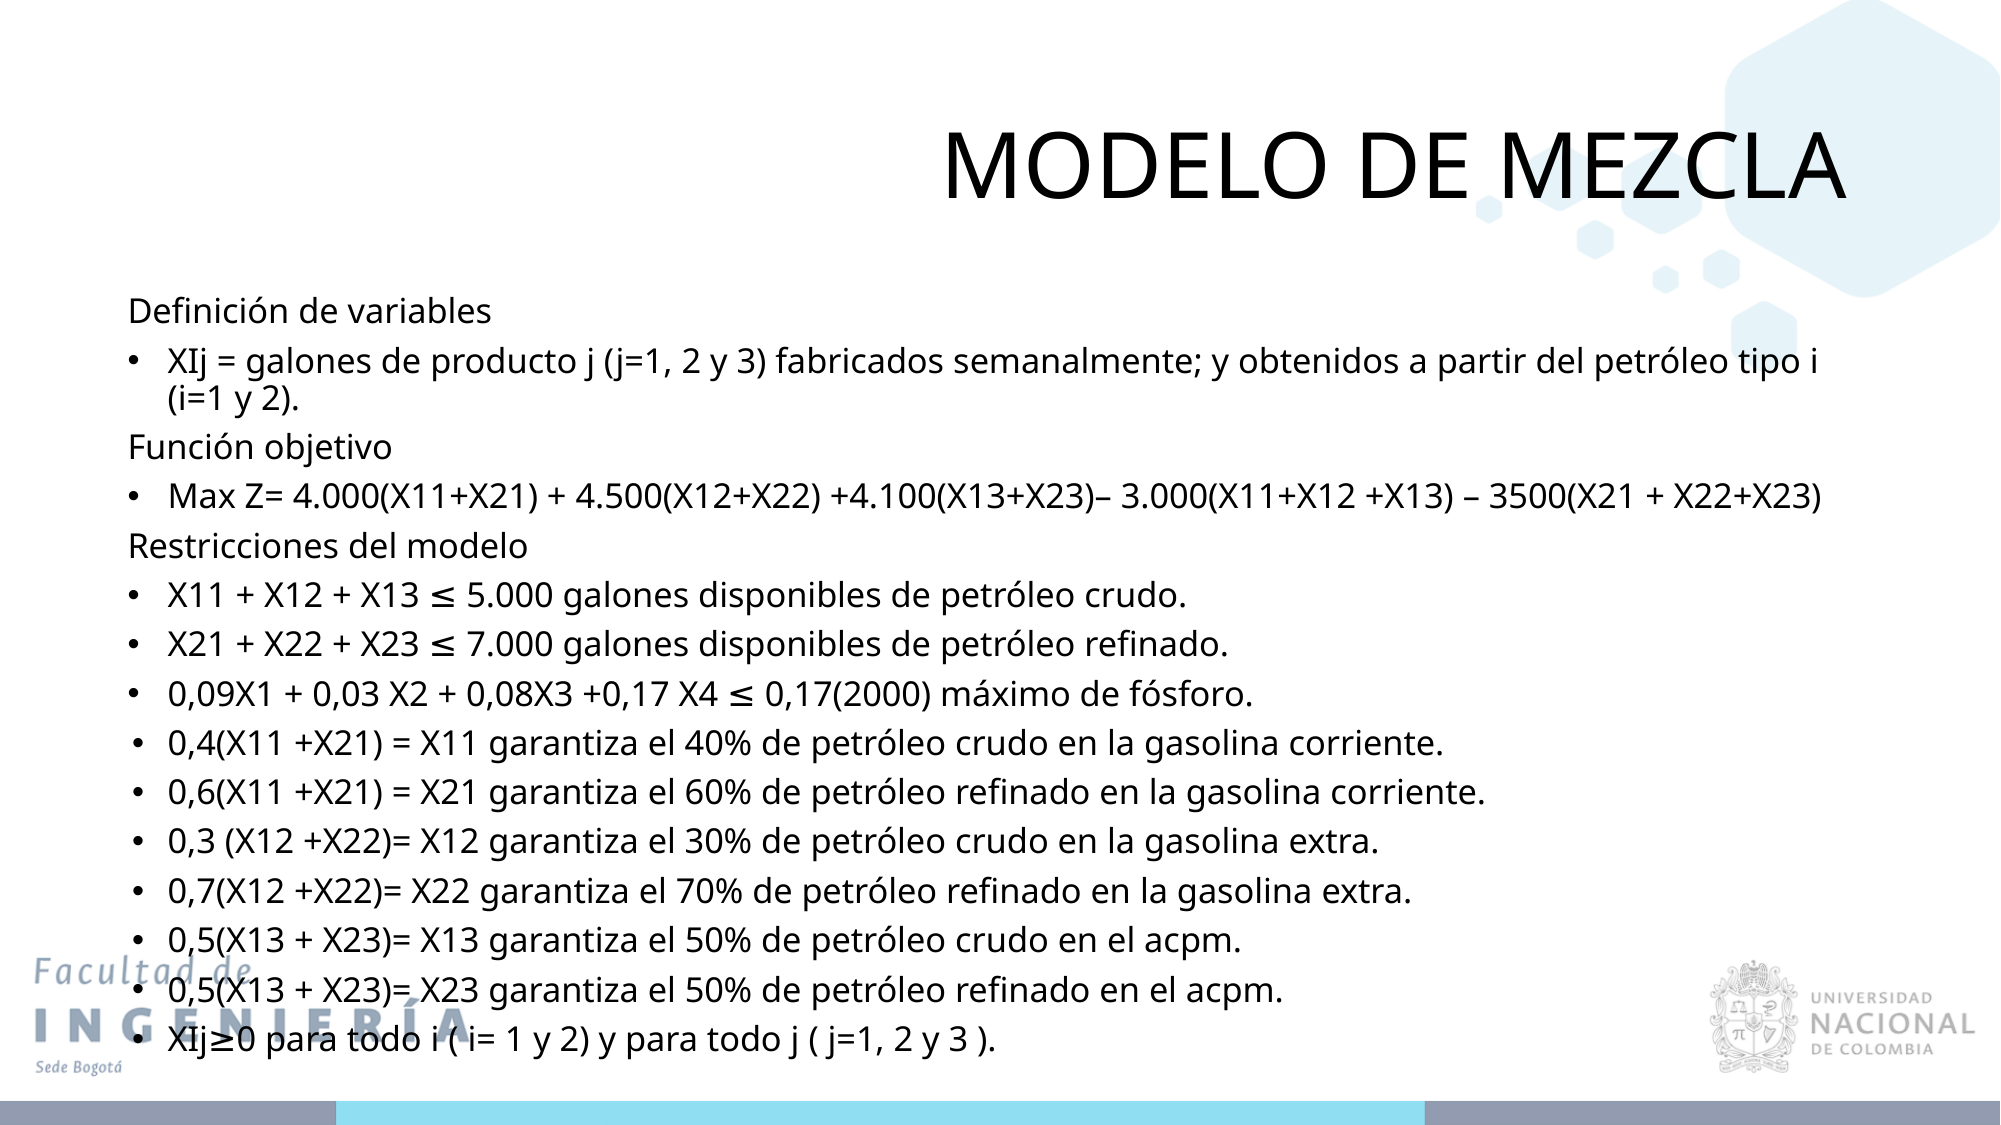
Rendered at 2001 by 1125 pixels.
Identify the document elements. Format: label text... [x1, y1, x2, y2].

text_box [0, 0, 2000, 1125]
list Definición de variables XIj = galones de producto j (j=1, 2 y 3) fabricados semanalmente; y obtenidos a partir del petróleo tipo i (i=1 y 2). Función objetivo Max Z= 4.000(X11+X21) + 4.500(X12+X22) +4.100(X13+X23)– 3.000(X11+X12 +X13) – 3500(X21 + X22+X23) Restricciones del modelo X11 + X12 + X13 ≤ 5.000 galones disponibles de petróleo crudo. X21 + X22 + X23 ≤ 7.000 galones disponibles de petróleo refinado. 0,09X1 + 0,03 X2 + 0,08X3 +0,17 X4 ≤ 0,17(2000) máximo de fósforo. 0,4(X11 +X21) = X11 garantiza el 40% de petróleo crudo en la gasolina corriente. 0,6(X11 +X21) = X21 garantiza el 60% de petróleo refinado en la gasolina corriente. 0,3 (X12 +X22)= X12 garantiza el 30% de petróleo crudo en la gasolina extra. 0,7(X12 +X22)= X22 garantiza el 70% de petróleo refinado en la gasolina extra. 0,5(X13 + X23)= X13 garantiza el 50% de petróleo crudo en el acpm. 0,5(X13 + X23)= X23 garantiza el 50% de petróleo refinado en el acpm. XIj≥0 para todo i ( i= 1 y 2) y para todo j ( j=1, 2 y 3 ). [112, 286, 1888, 1071]
title MODELO DE MEZCLA [137, 59, 1863, 278]
